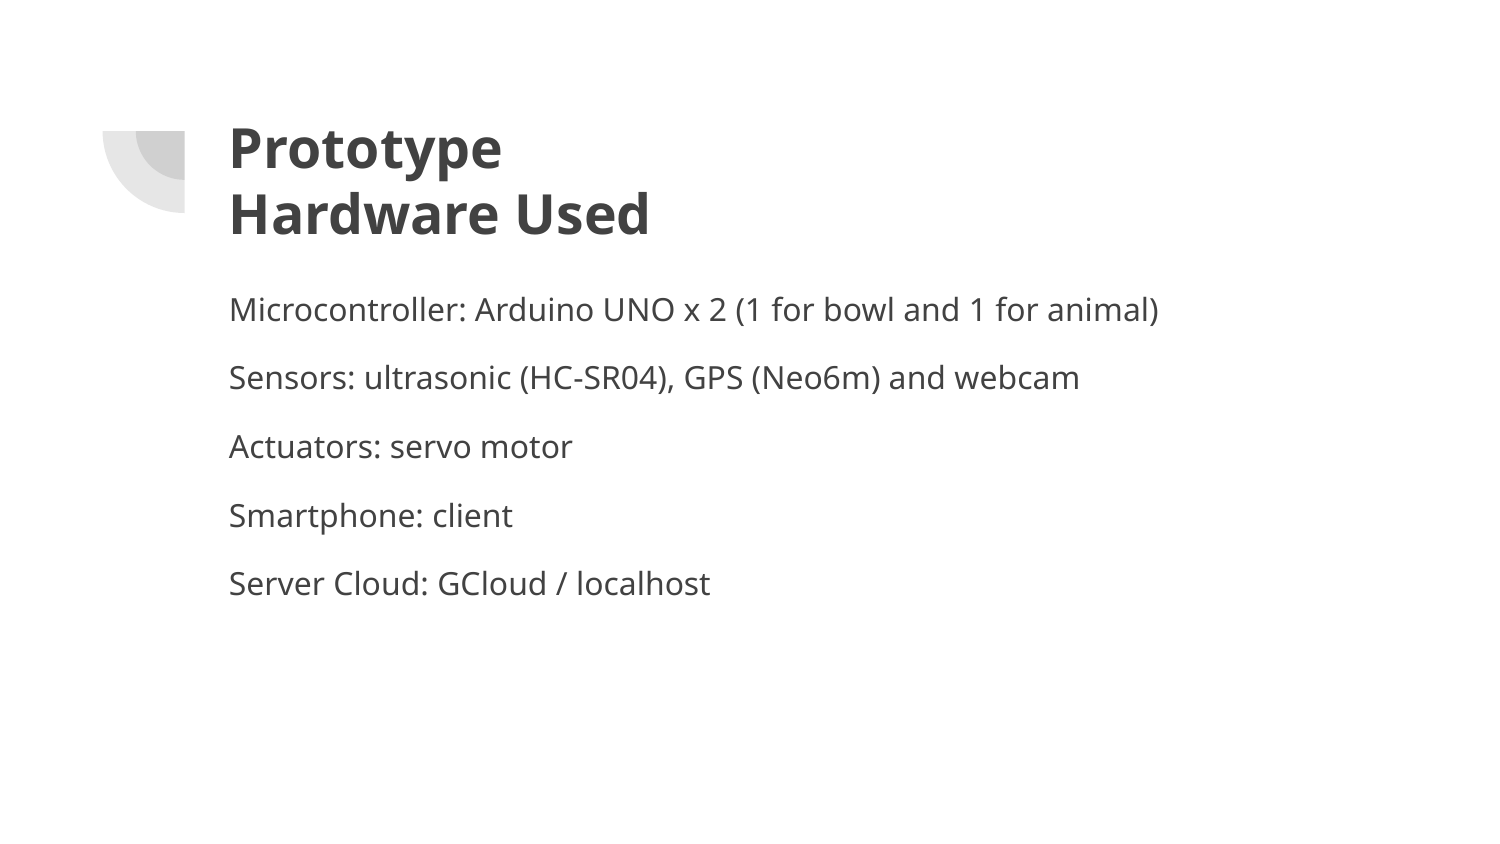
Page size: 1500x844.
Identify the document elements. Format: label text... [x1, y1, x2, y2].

list Microcontroller: Arduino UNO x 2 (1 for bowl and 1 for animal) Sensors: ultrasonic (HC-SR04), GPS (Neo6m) and webcam Actuators: servo motor Smartphone: client Server Cloud: GCloud / localhost [213, 268, 1390, 744]
title Prototype Hardware Used [213, 98, 1368, 263]
